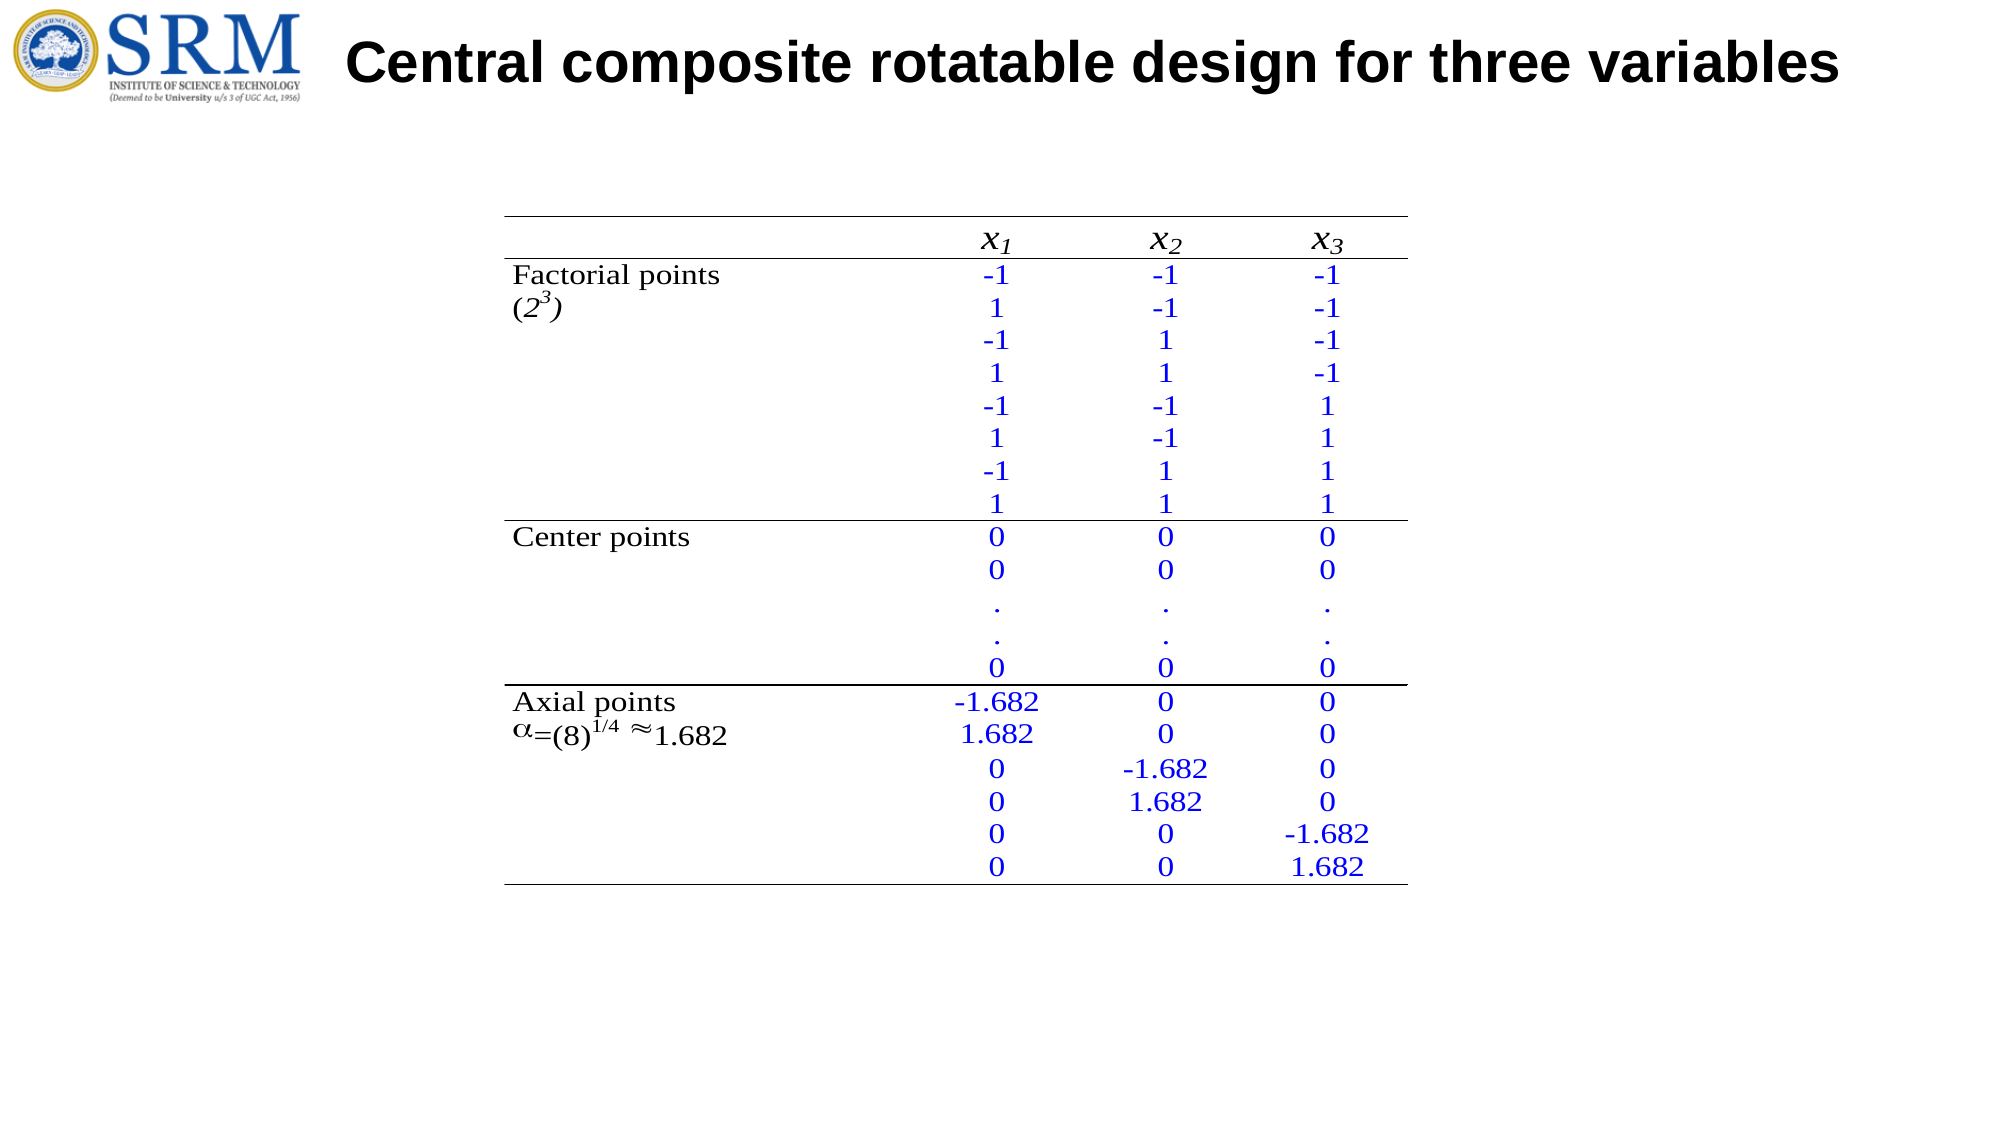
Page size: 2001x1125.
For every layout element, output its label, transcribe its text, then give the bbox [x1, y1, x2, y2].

picture [1, 0, 309, 119]
title Central composite rotatable design for three variables [313, 23, 1998, 95]
picture [504, 215, 1496, 910]
